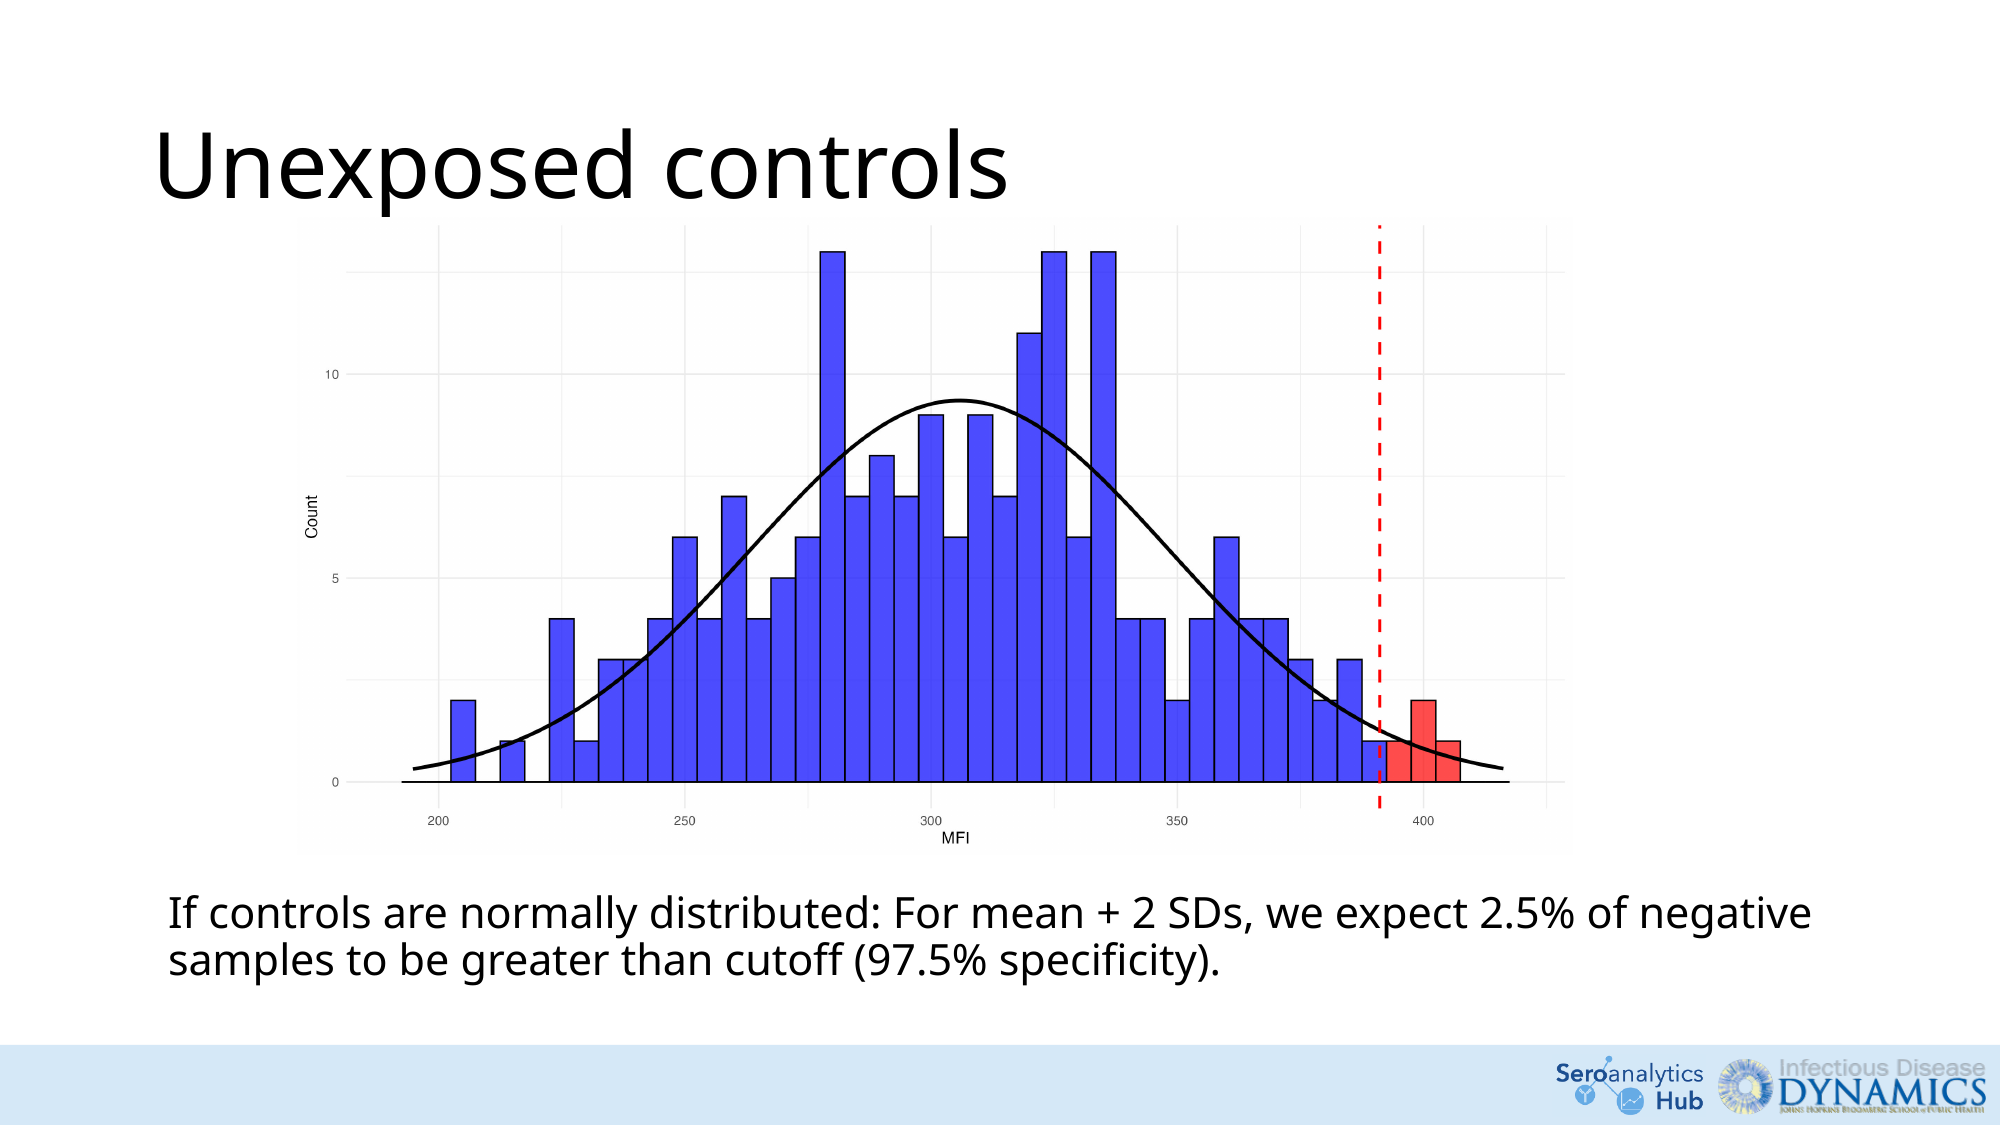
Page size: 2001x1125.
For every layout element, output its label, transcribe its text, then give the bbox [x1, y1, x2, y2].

picture [1719, 1059, 1986, 1115]
title Unexposed controls [137, 59, 1863, 278]
list If controls are normally distributed: For mean + 2 SDs, we expect 2.5% of negative samples to be greater than cutoff (97.5% specificity). [153, 883, 1879, 995]
picture [296, 216, 1573, 856]
